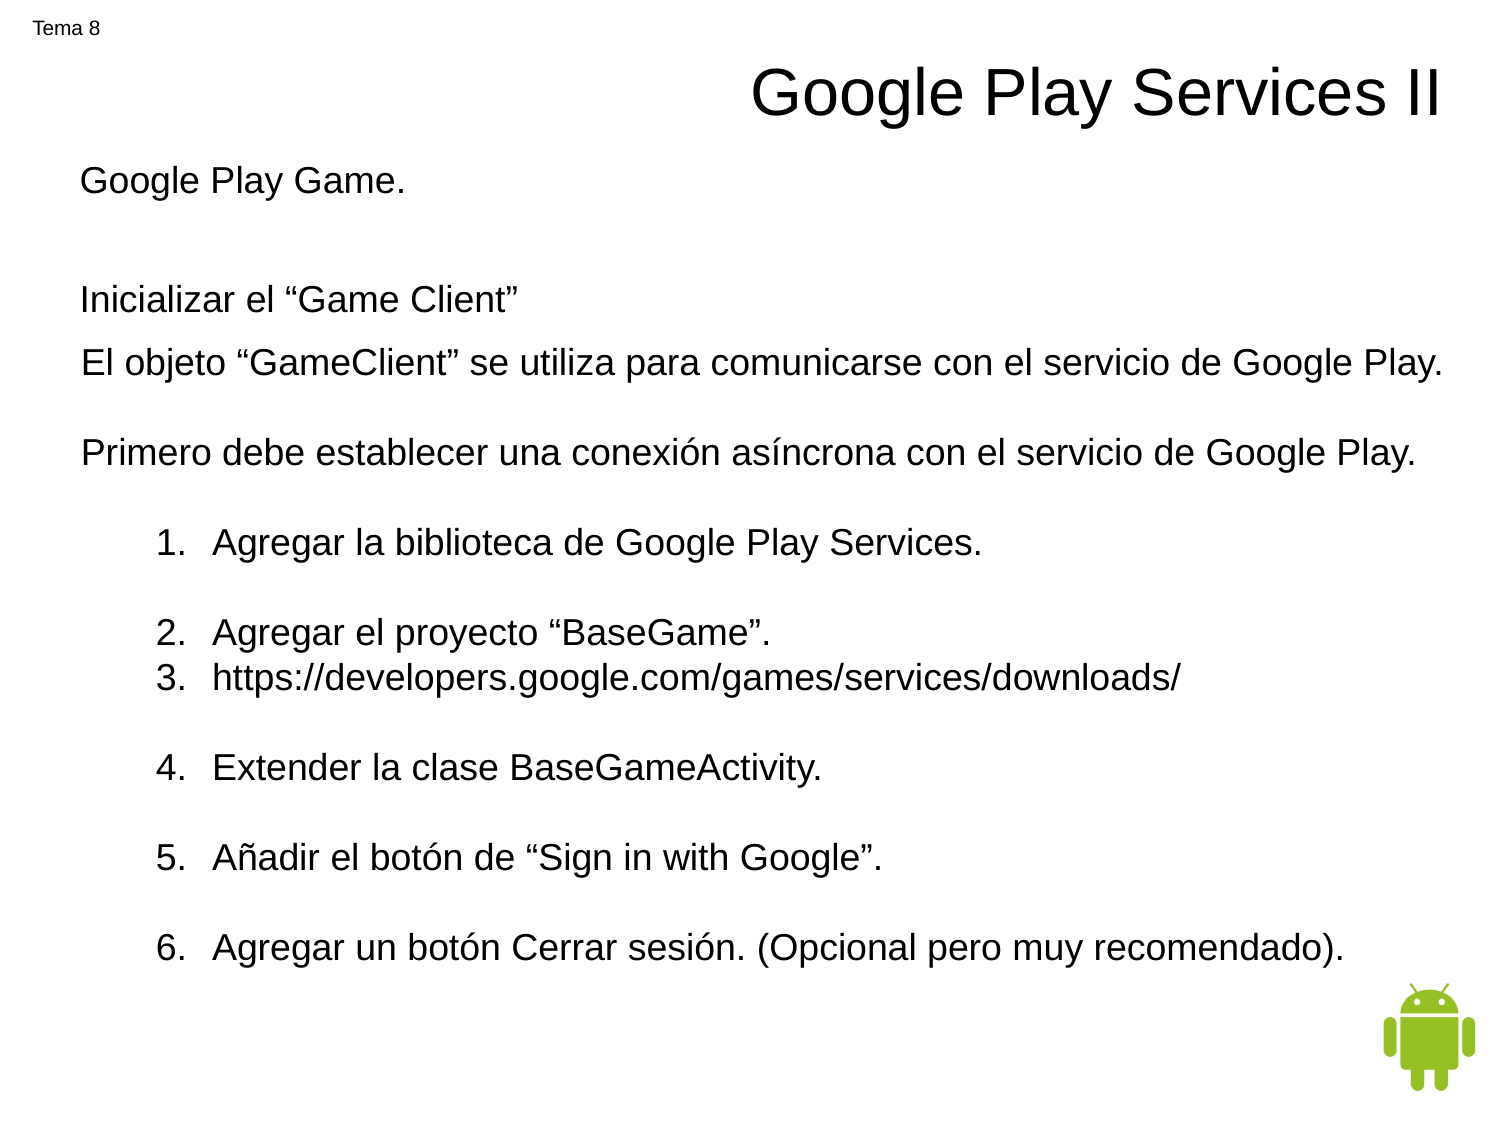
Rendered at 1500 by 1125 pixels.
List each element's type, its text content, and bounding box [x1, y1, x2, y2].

title Google Play Services II [631, 66, 1459, 111]
picture [1375, 975, 1483, 1097]
text_box Tema 8 [17, 7, 195, 48]
text_box El objeto “GameClient” se utiliza para comunicarse con el servicio de Google Play. Primero debe establecer una conexión asíncrona con el servicio de Google Play. Agregar la biblioteca de Google Play Services. Agregar el proyecto “BaseGame”. https://developers.google.com/games/services/downloads/ Extender la clase BaseGameActivity. Añadir el botón de “Sign in with Google”. Agregar un botón Cerrar sesión. (Opcional pero muy recomendado). [66, 330, 1471, 976]
text_box Inicializar el “Game Client” [64, 267, 1459, 327]
text_box Google Play Game. [64, 148, 774, 209]
